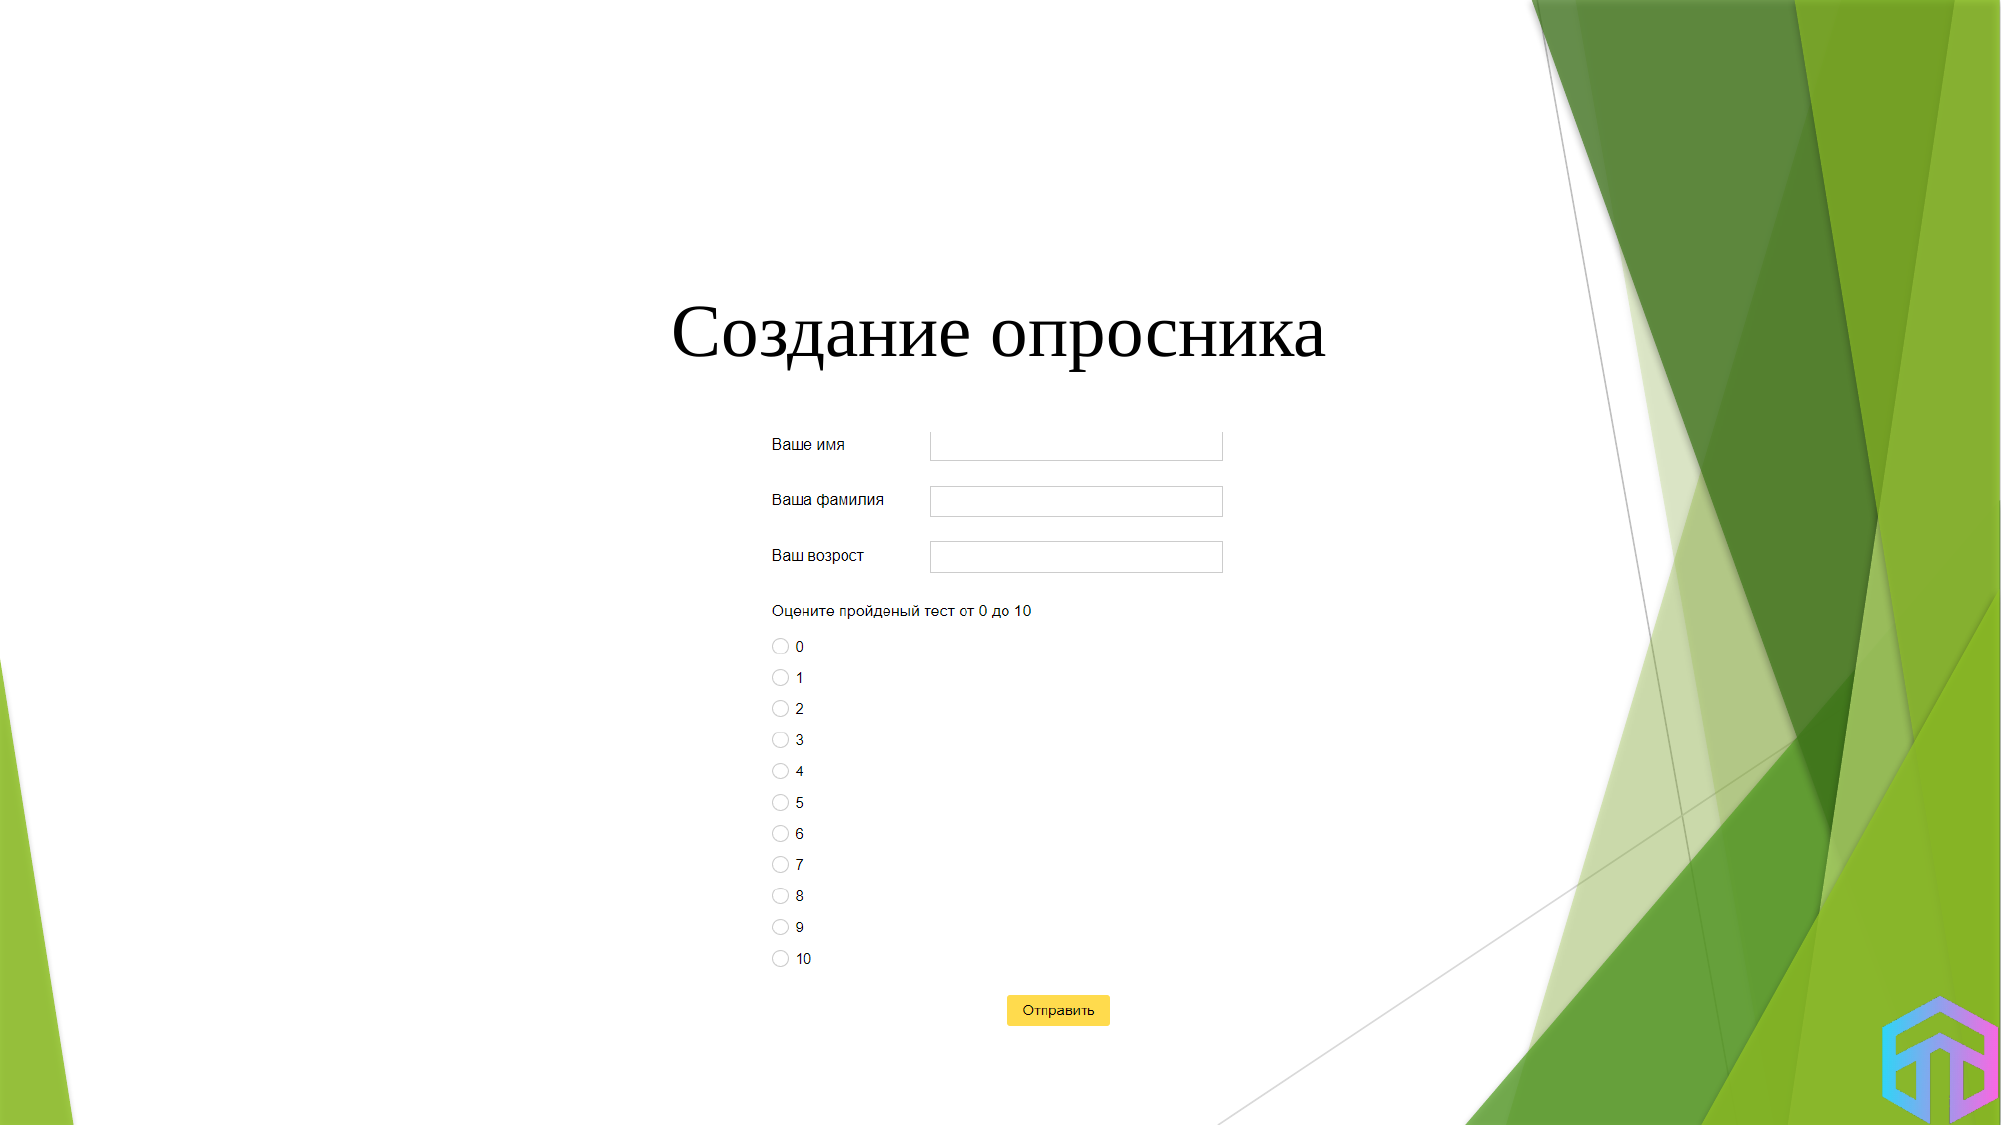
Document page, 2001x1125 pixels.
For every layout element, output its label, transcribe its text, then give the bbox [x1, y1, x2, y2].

picture [1880, 992, 2000, 1125]
picture [769, 431, 1231, 1028]
text_box Создание опросника [656, 273, 1344, 379]
